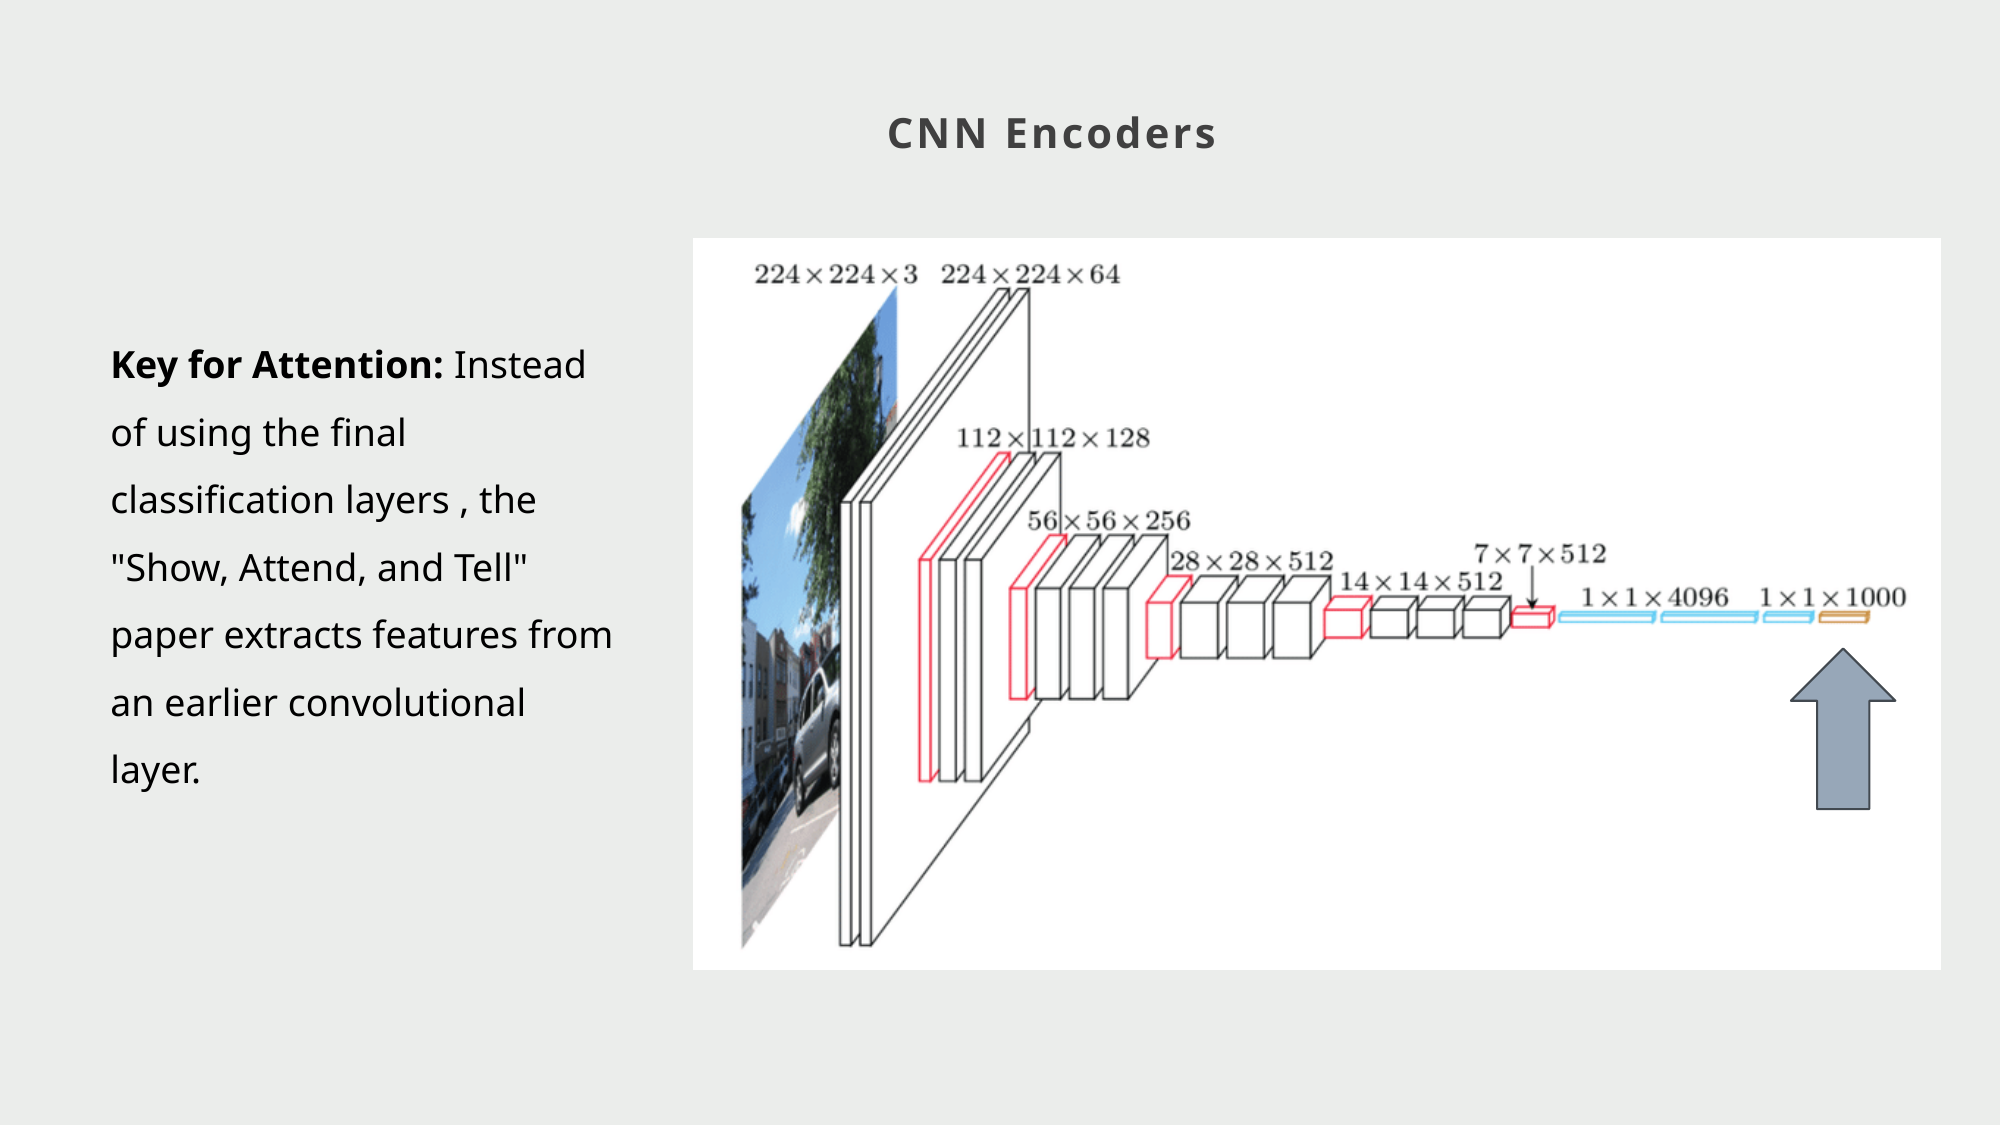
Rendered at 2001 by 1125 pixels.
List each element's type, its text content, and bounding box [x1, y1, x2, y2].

text_box Key for Attention: Instead of using the final classification layers , the "Show, Attend, and Tell" paper extracts features from an earlier convolutional layer. [95, 311, 630, 799]
picture [693, 238, 1941, 970]
text_box CNN Encoders [872, 79, 1336, 238]
